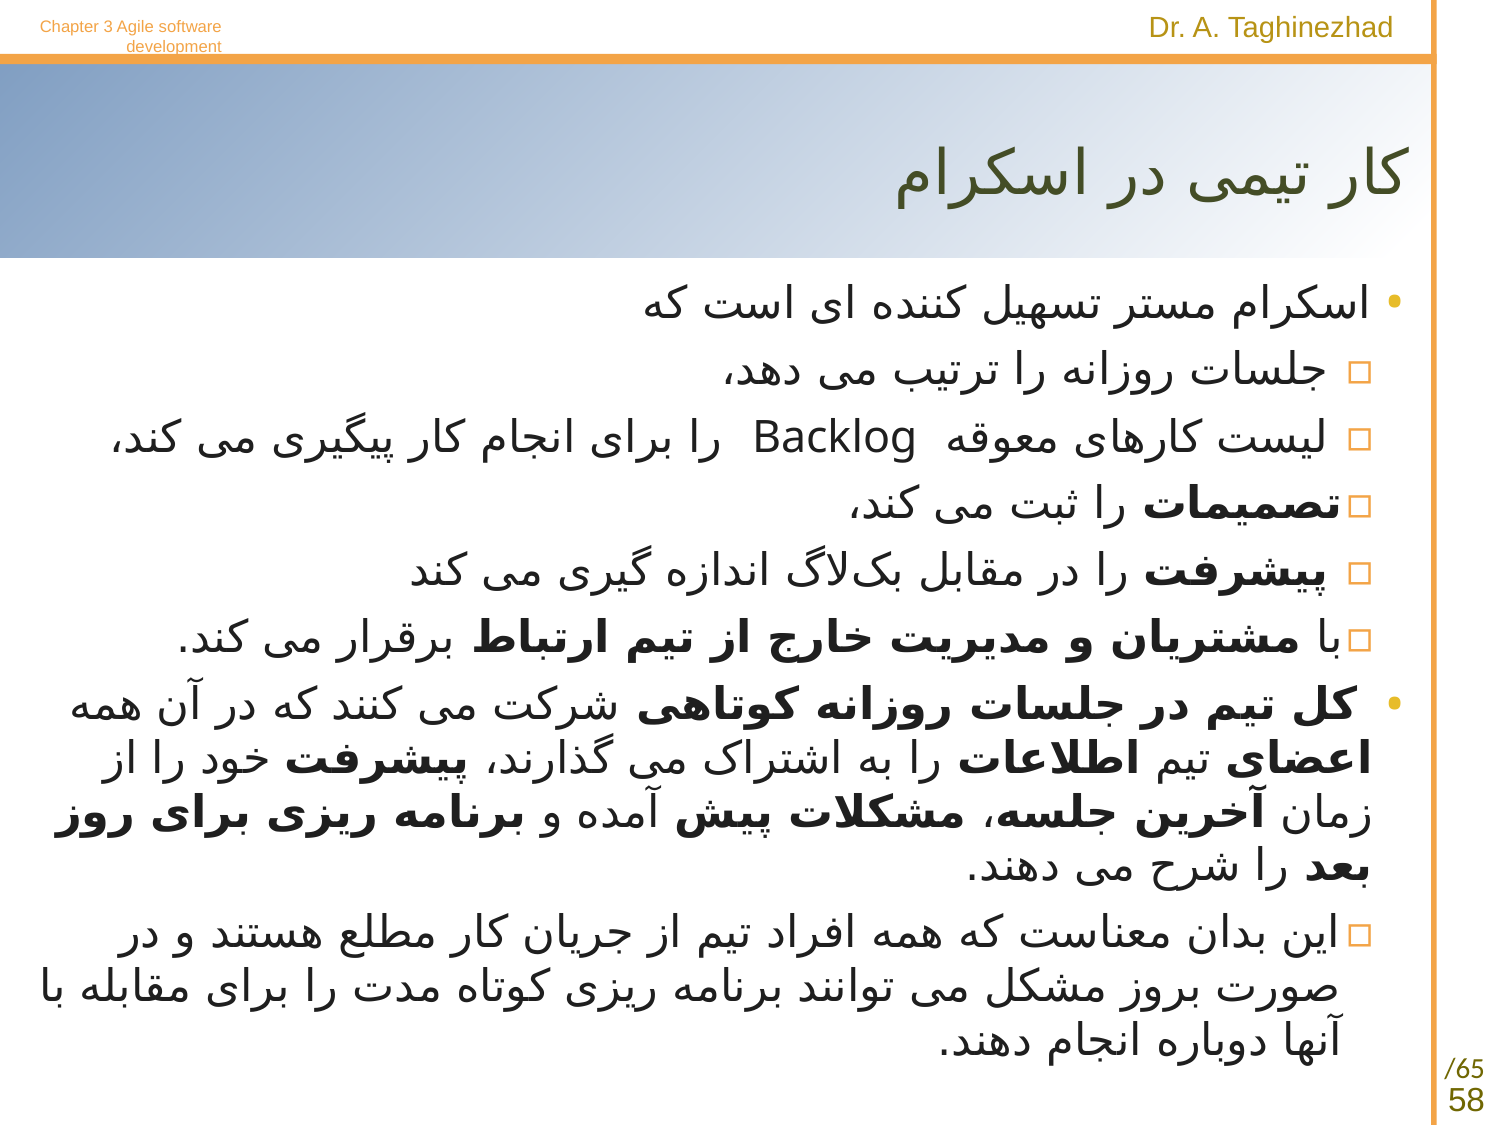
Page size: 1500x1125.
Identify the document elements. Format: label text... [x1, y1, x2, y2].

title کار تیمی در اسکرام [0, 105, 1425, 234]
slide_number 58 [1413, 1023, 1500, 1125]
footer Chapter 3 Agile software development [0, 8, 237, 84]
list اسکرام مستر تسهیل کننده ای است که جلسات روزانه را ترتیب می دهد، لیست کارهای معوقه Backlog را برای انجام کار پیگیری می کند، تصمیمات را ثبت می کند، پیشرفت را در مقابل بک‌لاگ اندازه گیری می کند با مشتریان و مدیریت خارج از تیم ارتباط برقرار می کند. کل تیم در جلسات روزانه کوتاهی شرکت می کنند که در آن همه اعضای تیم اطلاعات را به اشتراک می گذارند، پیشرفت خود را از زمان آخرین جلسه، مشکلات پیش آمده و برنامه ریزی برای روز بعد را شرح می دهند. این بدان معناست که همه افراد تیم از جریان کار مطلع هستند و در صورت بروز مشکل می توانند برنامه ریزی کوتاه مدت را برای مقابله با آنها دوباره انجام دهند. [0, 265, 1425, 1079]
